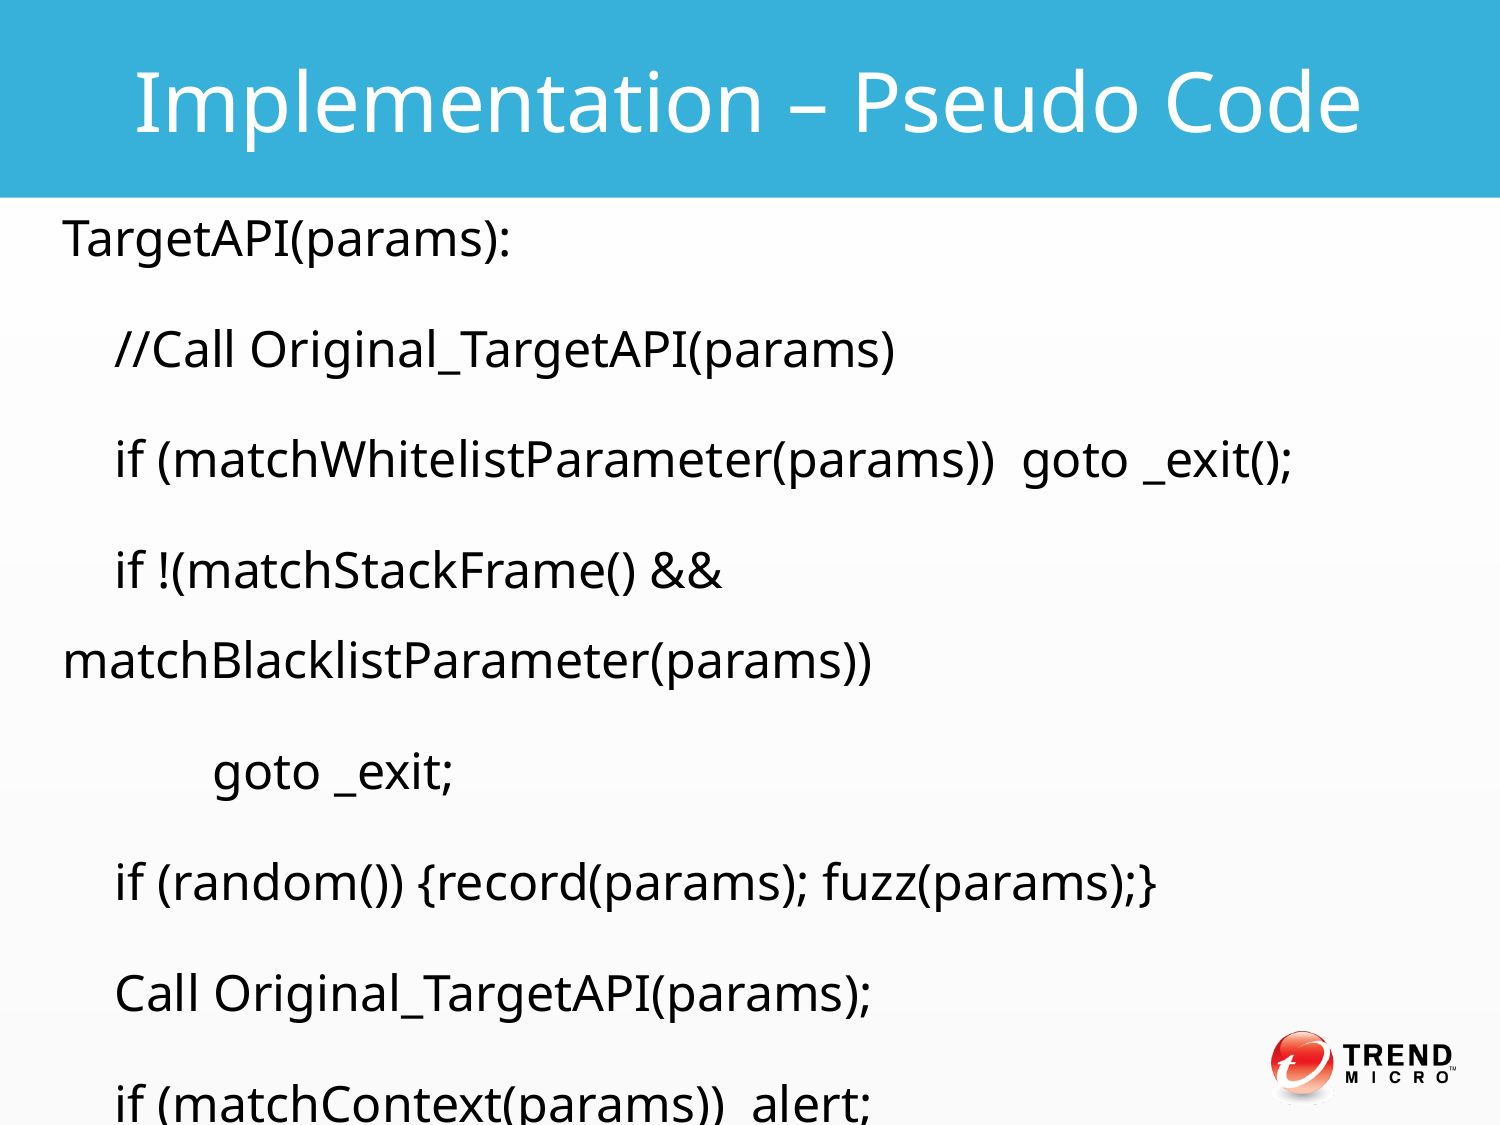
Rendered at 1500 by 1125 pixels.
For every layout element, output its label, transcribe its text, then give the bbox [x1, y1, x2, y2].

picture [1271, 1040, 1456, 1105]
list TargetAPI(params): //Call Original_TargetAPI(params) if (matchWhitelistParameter(params)) goto _exit(); if !(matchStackFrame() && matchBlacklistParameter(params)) goto _exit; if (random()) {record(params); fuzz(params);} Call Original_TargetAPI(params); if (matchContext(params)) alert; [47, 198, 1469, 1040]
text_box Implementation – Pseudo Code [0, 0, 1500, 198]
